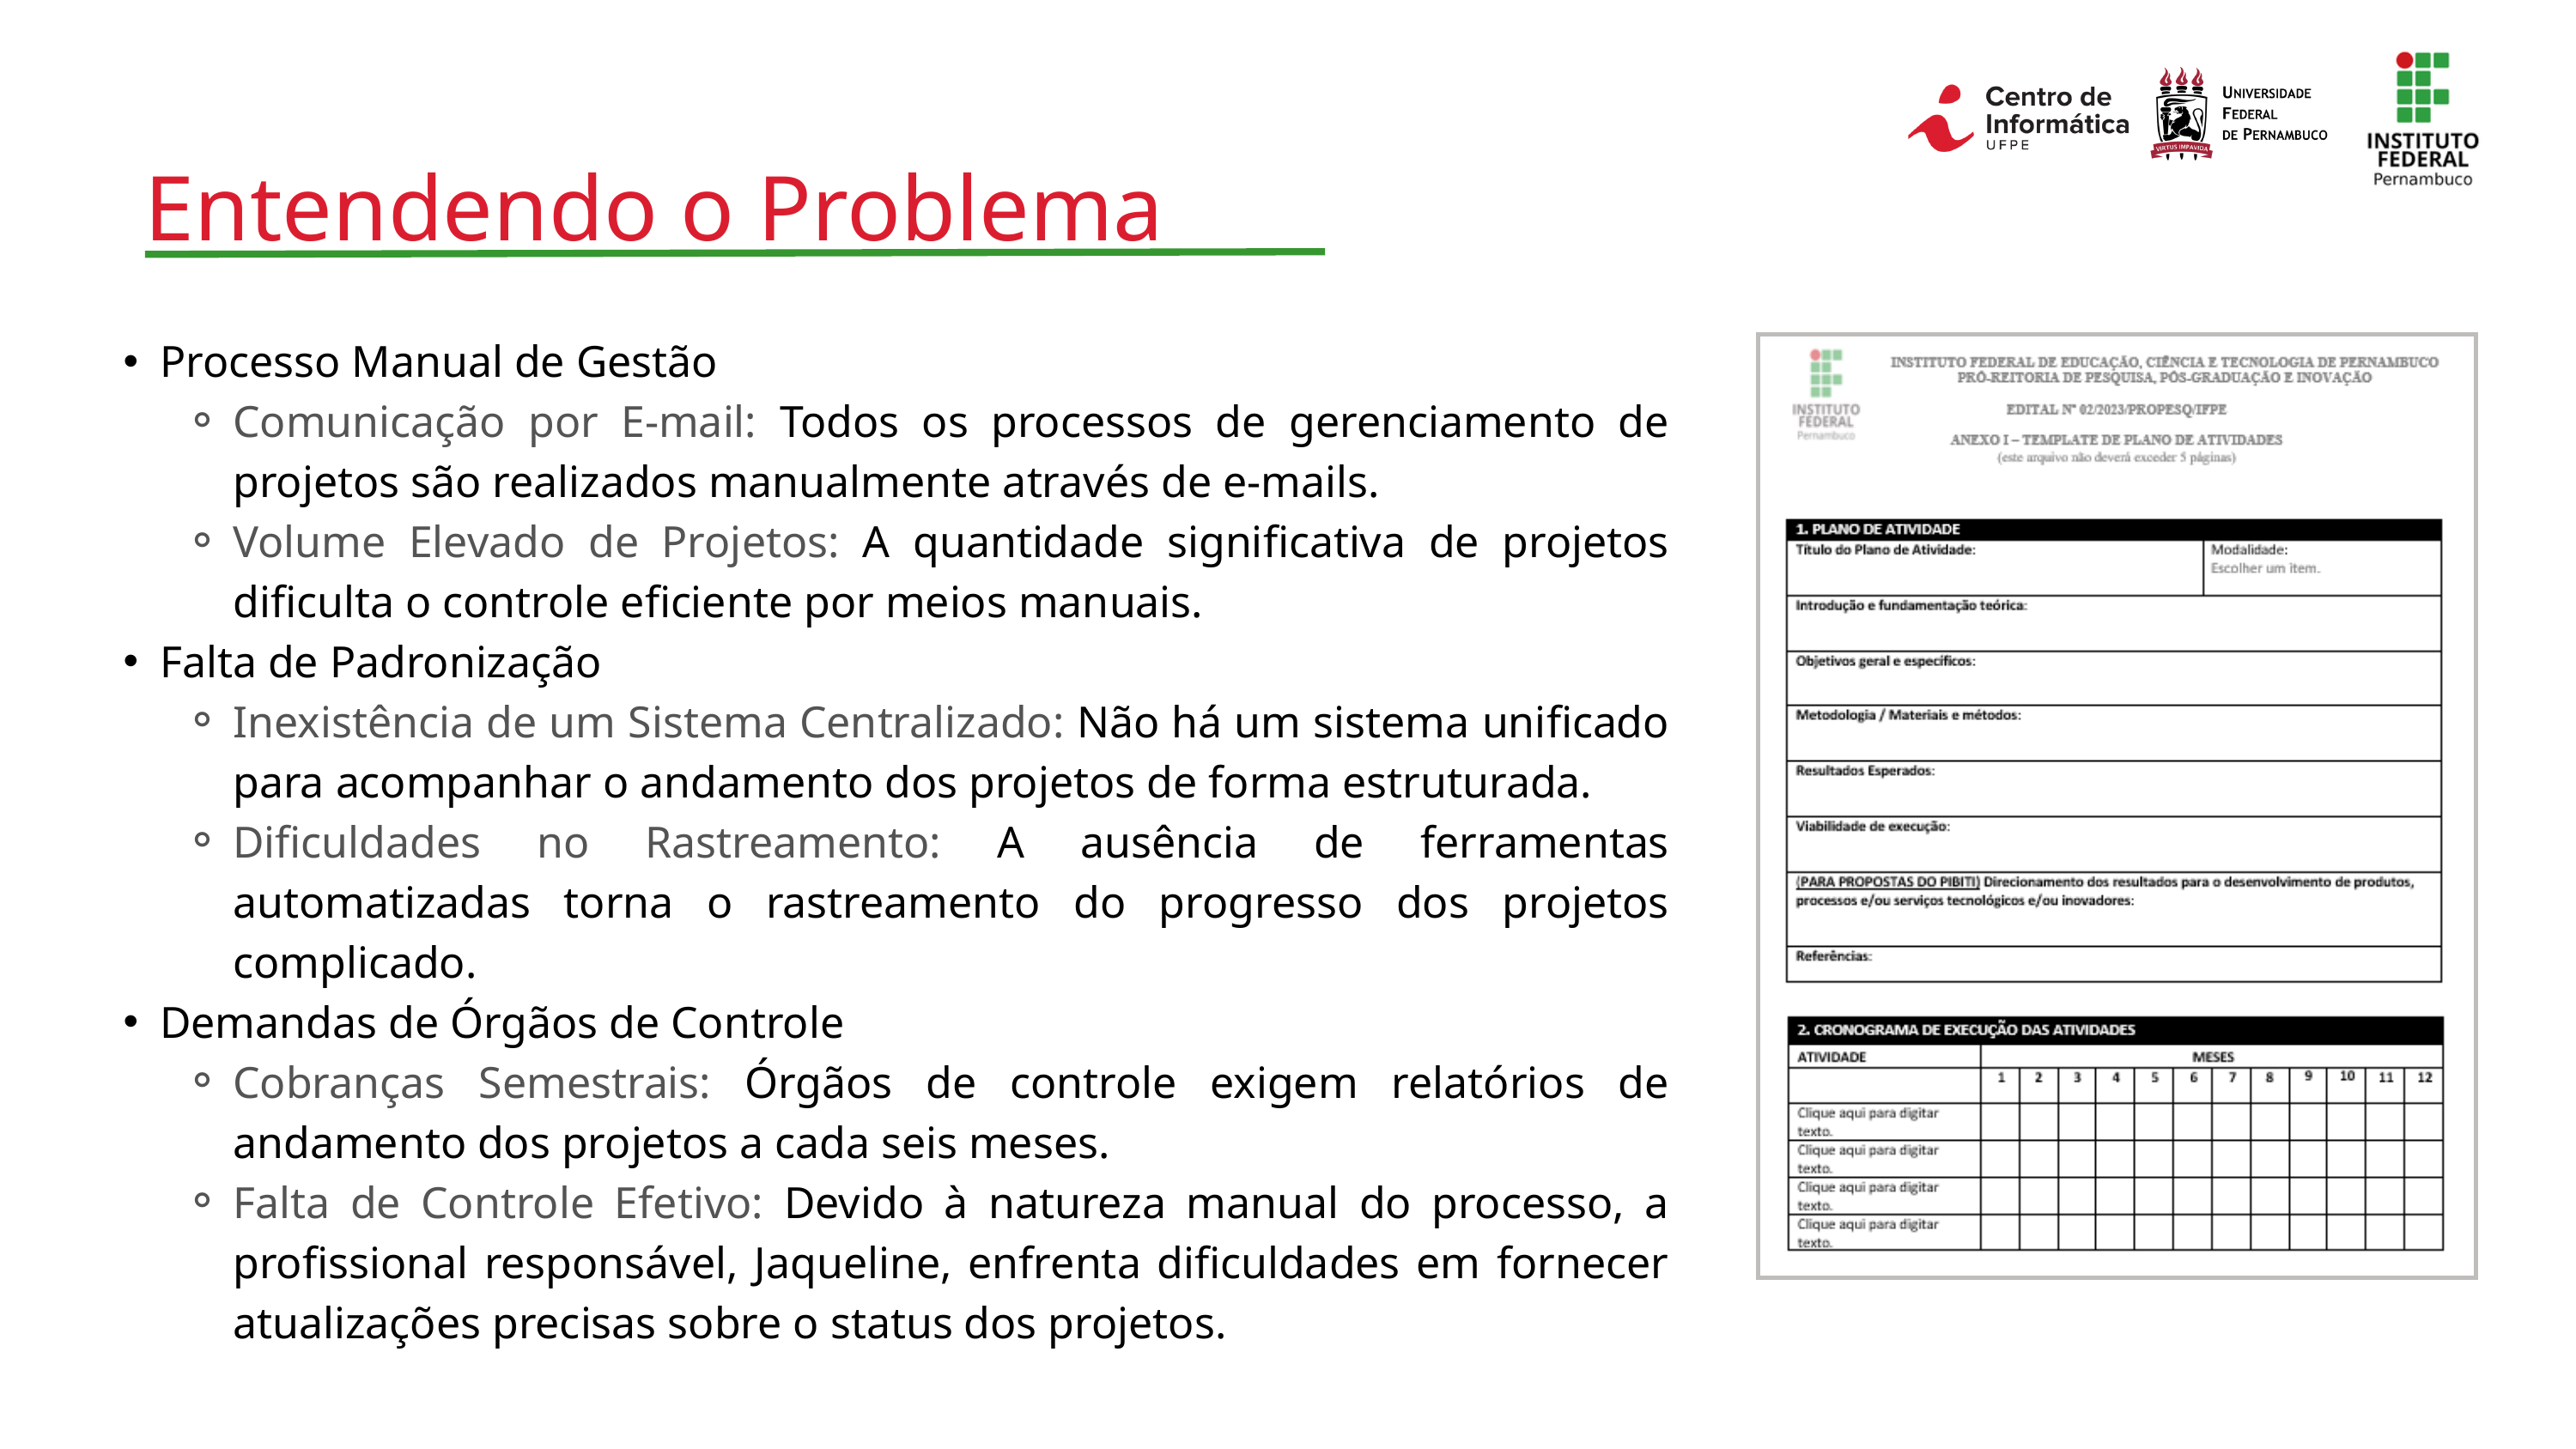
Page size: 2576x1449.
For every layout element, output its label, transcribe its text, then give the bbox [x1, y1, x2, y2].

text_box Processo Manual de Gestão Comunicação por E-mail: Todos os processos de gerenciamento de projetos são realizados manualmente através de e-mails. Volume Elevado de Projetos: A quantidade significativa de projetos dificulta o controle eficiente por meios manuais. Falta de Padronização Inexistência de um Sistema Centralizado: Não há um sistema unificado para acompanhar o andamento dos projetos de forma estruturada. Dificuldades no Rastreamento: A ausência de ferramentas automatizadas torna o rastreamento do progresso dos projetos complicado. Demandas de Órgãos de Controle Cobranças Semestrais: Órgãos de controle exigem relatórios de andamento dos projetos a cada seis meses. Falta de Controle Efetivo: Devido à natureza manual do processo, a profissional responsável, Jaqueline, enfrenta dificuldades em fornecer atualizações precisas sobre o status dos projetos. [87, 325, 1670, 1348]
text_box [1758, 334, 2476, 1278]
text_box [144, 144, 1326, 258]
text_box [1880, 50, 2354, 191]
text_box [2342, 50, 2504, 188]
